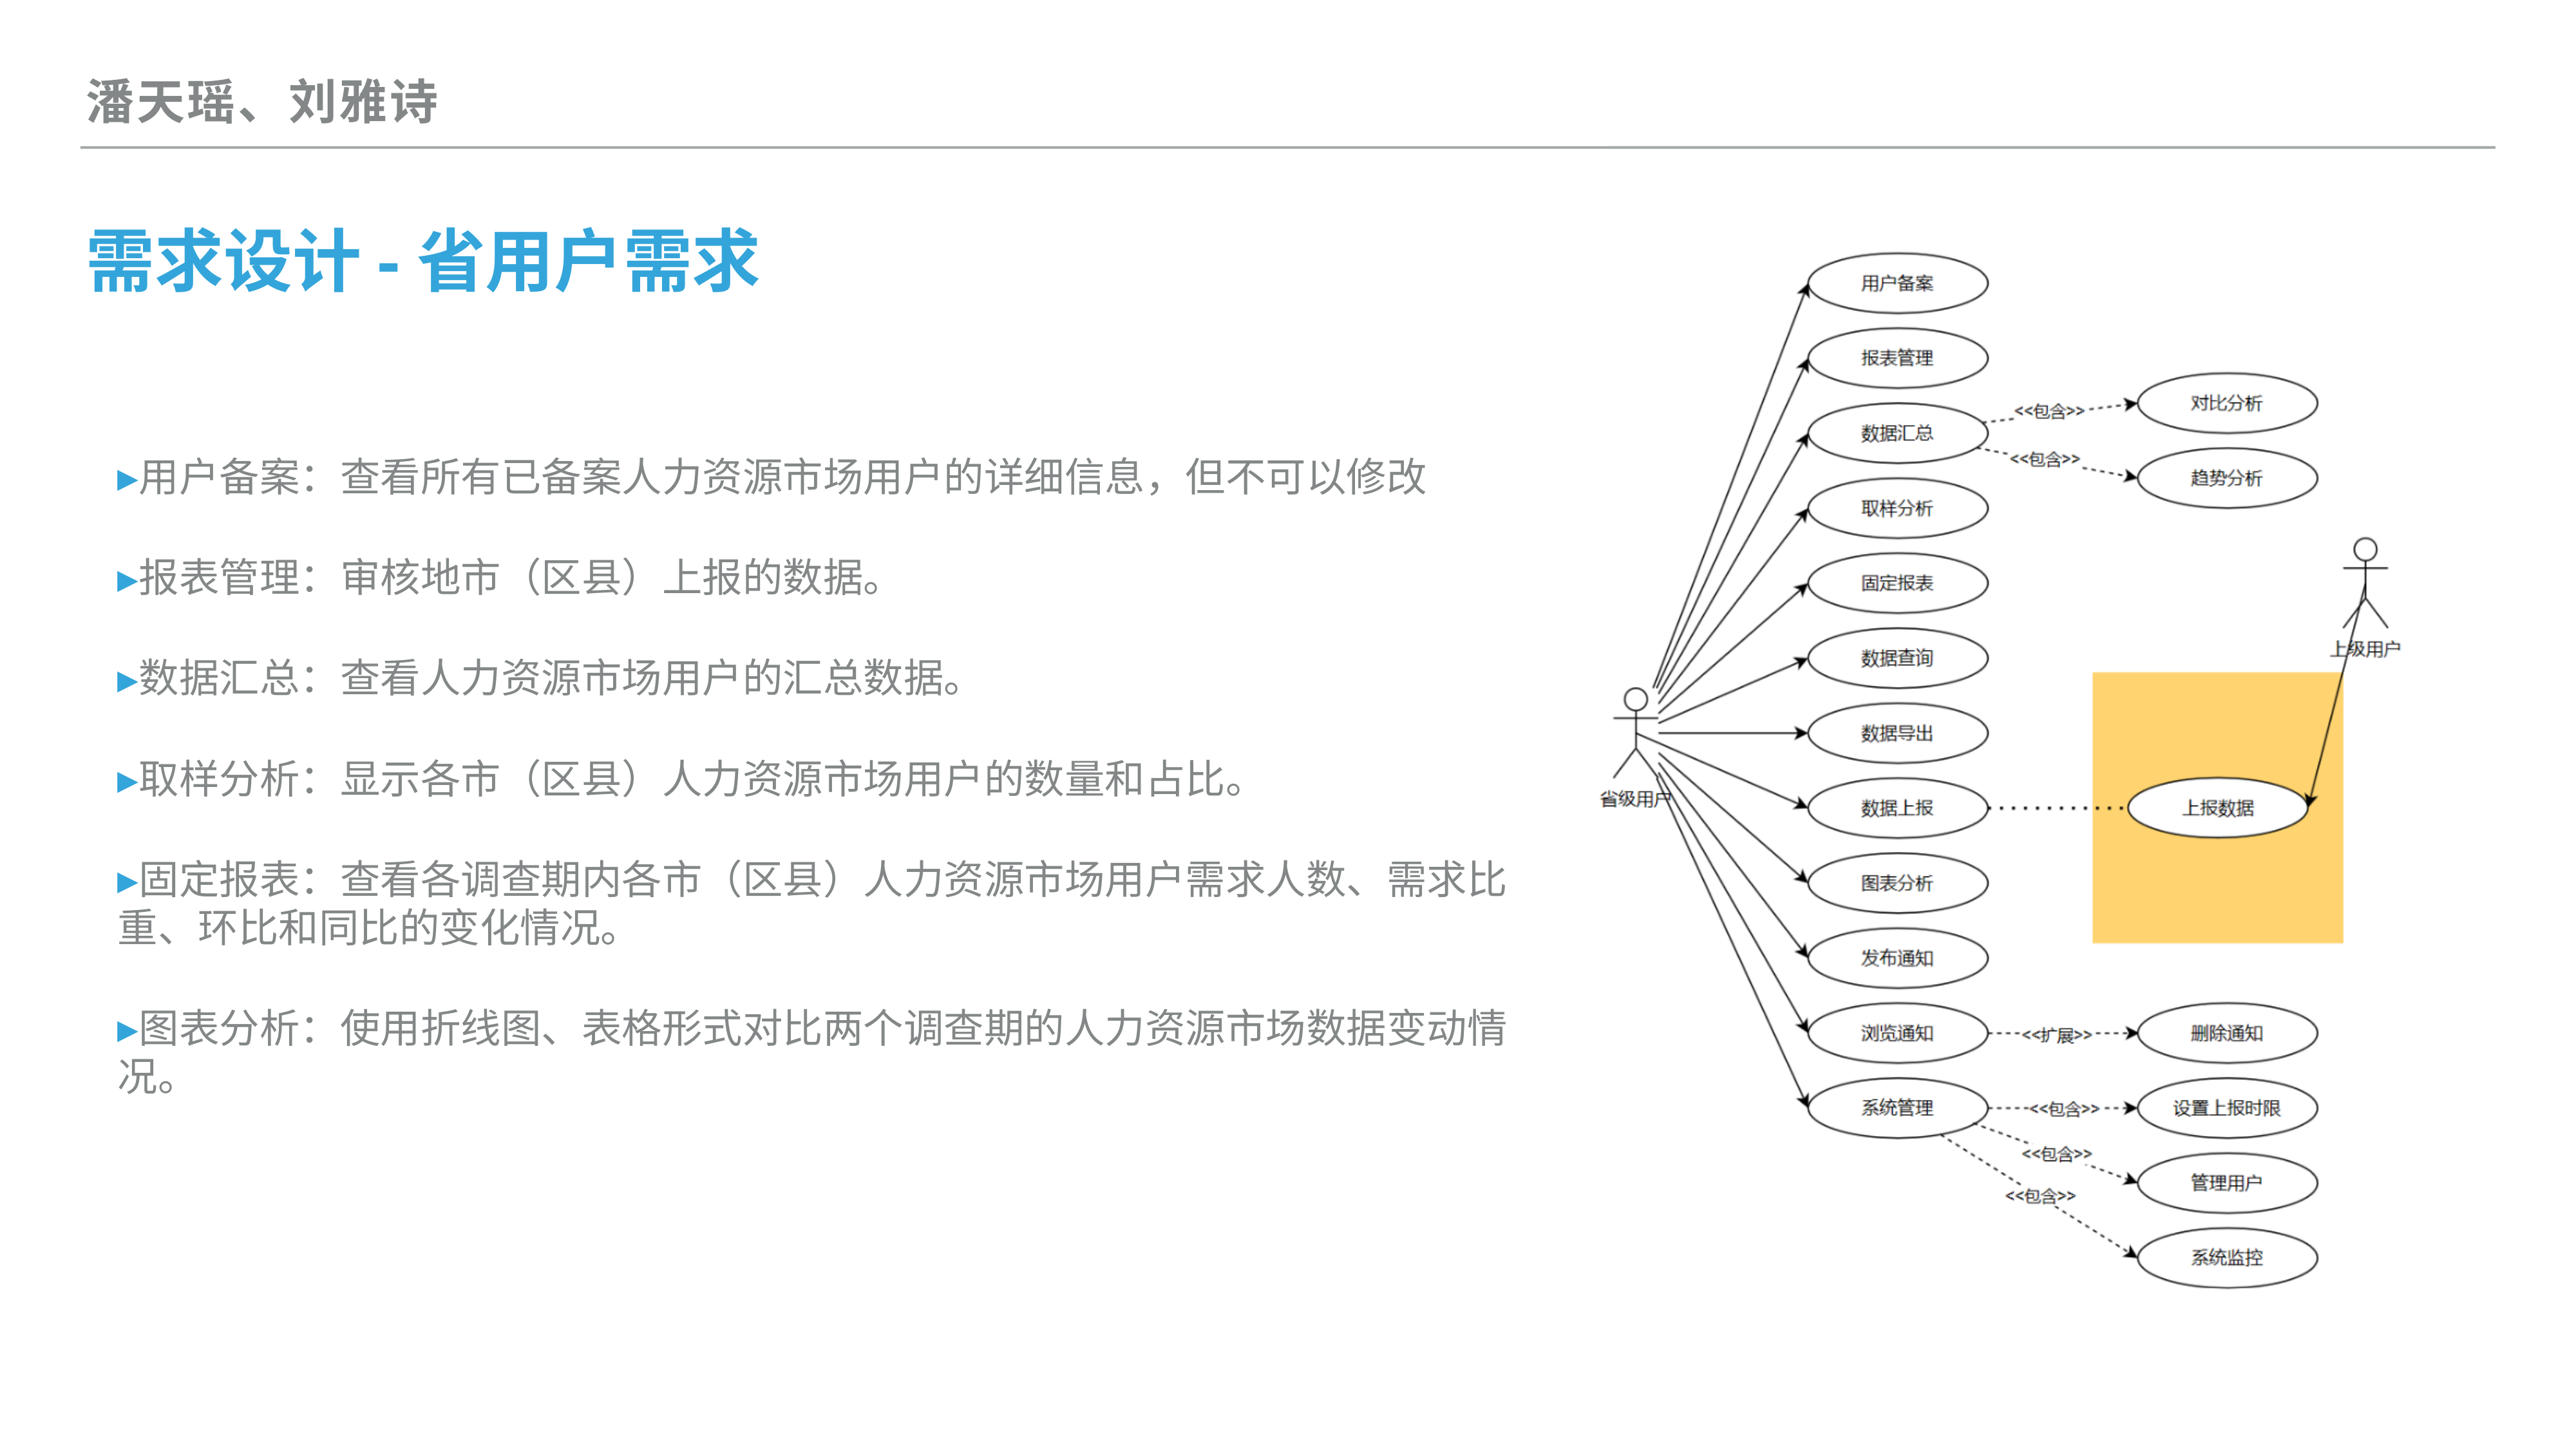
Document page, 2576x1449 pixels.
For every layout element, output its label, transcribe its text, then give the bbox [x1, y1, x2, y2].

title 需求设计-省用户需求 [80, 227, 1329, 336]
list 用户备案：查看所有已备案人力资源市场用户的详细信息，但不可以修改 报表管理：审核地市（区县）上报的数据。 数据汇总：查看人力资源市场用户的汇总数据。 取样分析：显示各市（区县）人力资源市场用户的数量和占比。 固定报表：查看各调查期内各市（区县）人力资源市场用户需求人数、需求比重、环比和同比的变化情况。 图表分析：使用折线图、表格形式对比两个调查期的人力资源市场数据变动情况。 [111, 446, 1525, 1352]
list 潘天瑶、刘雅诗 [80, 55, 2295, 135]
picture [1524, 223, 2491, 1311]
